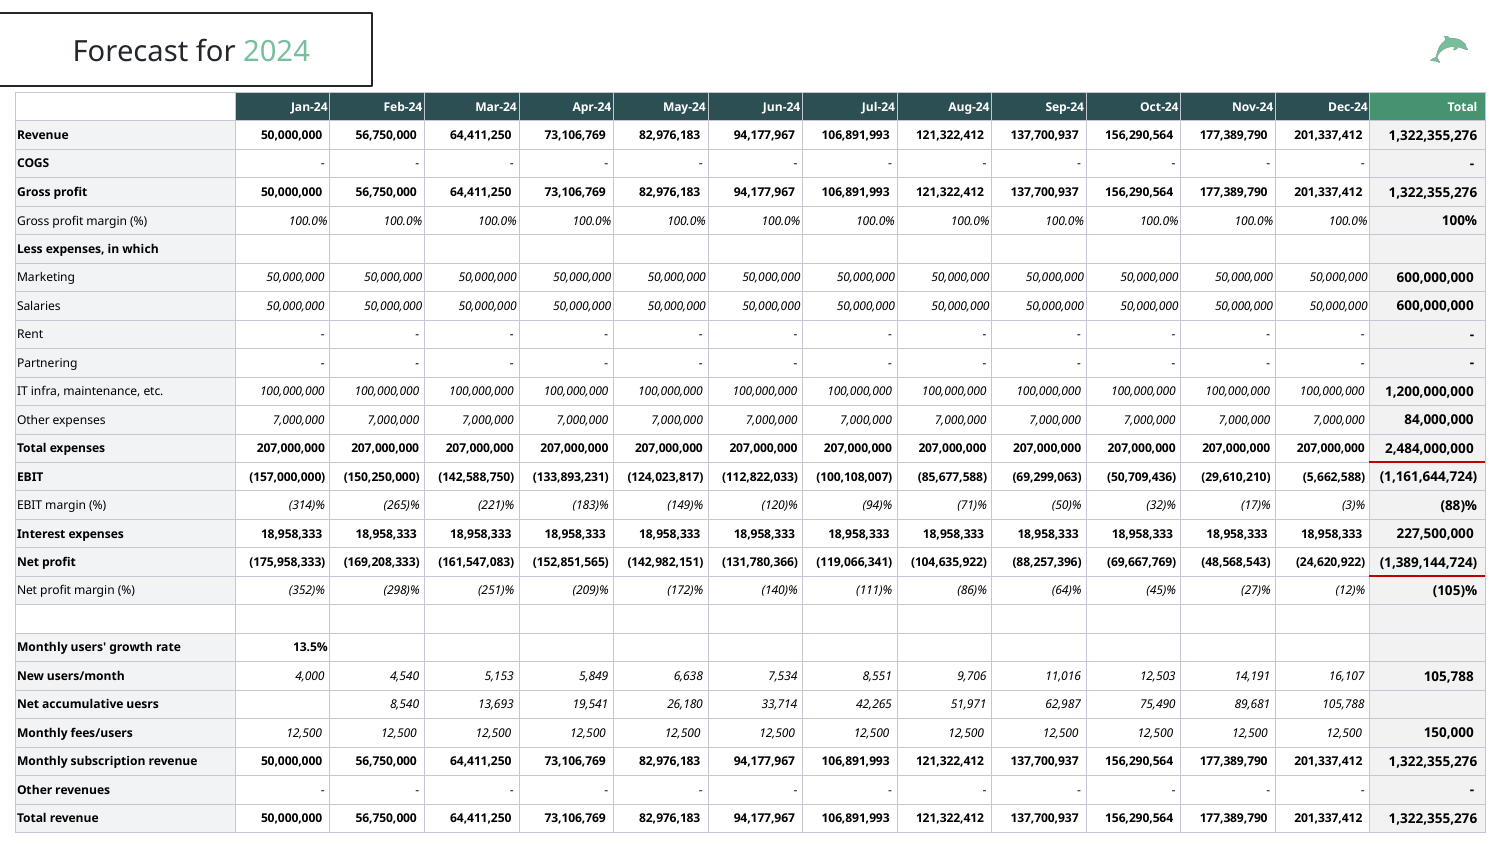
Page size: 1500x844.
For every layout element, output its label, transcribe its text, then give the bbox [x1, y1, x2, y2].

table_cell 50,000,000 [898, 264, 991, 291]
table_cell - [803, 349, 897, 377]
table_cell 12,500 [330, 719, 424, 747]
table_cell 8,540 [330, 691, 424, 718]
table_cell 207,000,000 [1181, 435, 1275, 462]
table_cell 100.0% [992, 207, 1086, 234]
table_cell 7,000,000 [614, 406, 708, 434]
table_cell - [1370, 321, 1485, 348]
table_cell 121,322,412 [898, 805, 991, 832]
table_cell 18,958,333 [425, 520, 519, 547]
table_cell 50,000,000 [236, 748, 329, 775]
table_cell - [425, 150, 519, 177]
table_cell 50,000,000 [1276, 292, 1369, 320]
table_cell New users/month [16, 662, 235, 690]
table_cell 201,337,412 [1276, 121, 1369, 149]
table_header Nov-24 [1181, 93, 1275, 120]
table_cell - [614, 776, 708, 804]
table_cell - [898, 349, 991, 377]
table_cell - [1181, 150, 1275, 177]
table_cell 18,958,333 [614, 520, 708, 547]
table_cell 121,322,412 [898, 121, 991, 149]
table_cell (161,547,083) [425, 548, 519, 576]
table_cell 4,000 [236, 662, 329, 690]
table_cell 7,000,000 [1087, 406, 1180, 434]
table_cell 100,000,000 [236, 378, 329, 405]
table_cell [992, 634, 1086, 661]
table_header Aug-24 [898, 93, 991, 120]
table_cell 5,849 [520, 662, 613, 690]
table_header Mar-24 [425, 93, 519, 120]
table_cell 50,000,000 [236, 292, 329, 320]
table_cell 207,000,000 [709, 435, 802, 462]
table_cell 137,700,937 [992, 805, 1086, 832]
table_cell 50,000,000 [1181, 292, 1275, 320]
table_cell Partnering [16, 349, 235, 377]
table_cell 100,000,000 [1181, 378, 1275, 405]
table_cell 12,500 [1087, 719, 1180, 747]
table_cell 56,750,000 [330, 805, 424, 832]
table_cell 50,000,000 [236, 264, 329, 291]
table_cell - [992, 321, 1086, 348]
table_cell (150,250,000) [330, 463, 424, 490]
table_cell 89,681 [1181, 691, 1275, 718]
table_cell (50)% [992, 491, 1086, 519]
table_header Apr-24 [520, 93, 613, 120]
table_cell 207,000,000 [898, 435, 991, 462]
table_cell [803, 235, 897, 263]
table_cell 7,000,000 [520, 406, 613, 434]
table_cell - [520, 776, 613, 804]
table_cell [425, 235, 519, 263]
table_cell [1181, 634, 1275, 661]
table_cell 50,000,000 [330, 292, 424, 320]
table_cell - [1370, 776, 1485, 804]
table_cell 100.0% [614, 207, 708, 234]
table_cell 14,191 [1181, 662, 1275, 690]
table_cell 9,706 [898, 662, 991, 690]
table_cell [425, 605, 519, 633]
table_cell (131,780,366) [709, 548, 802, 576]
table_cell - [520, 349, 613, 377]
table_cell 50,000,000 [1276, 264, 1369, 291]
table_cell [614, 605, 708, 633]
table_cell 8,551 [803, 662, 897, 690]
table_cell Less expenses, in which [16, 235, 235, 263]
table_cell [898, 605, 991, 633]
table_cell - [1276, 321, 1369, 348]
table_cell (48,568,543) [1181, 548, 1275, 576]
table_cell 73,106,769 [520, 805, 613, 832]
table_cell (32)% [1087, 491, 1180, 519]
table_cell [992, 605, 1086, 633]
table_cell COGS [16, 150, 235, 177]
table_cell - [1087, 150, 1180, 177]
table_cell 1,322,355,276 [1370, 805, 1485, 832]
table_cell 156,290,564 [1087, 178, 1180, 206]
table_cell - [330, 776, 424, 804]
table_cell (112,822,033) [709, 463, 802, 490]
table_cell - [1370, 150, 1485, 177]
table_cell (69,667,769) [1087, 548, 1180, 576]
table_cell - [1276, 776, 1369, 804]
table_cell 94,177,967 [709, 121, 802, 149]
table_cell 50,000,000 [425, 264, 519, 291]
table_cell (12)% [1276, 577, 1369, 604]
table_cell [709, 235, 802, 263]
picture [1430, 36, 1469, 63]
table_cell EBIT [16, 463, 235, 490]
table_cell [1276, 605, 1369, 633]
table_cell 5,153 [425, 662, 519, 690]
table_cell 18,958,333 [992, 520, 1086, 547]
table_cell 1,322,355,276 [1370, 178, 1485, 206]
table_cell (142,588,750) [425, 463, 519, 490]
table_cell (314)% [236, 491, 329, 519]
table_cell 50,000,000 [709, 264, 802, 291]
table_cell 50,000,000 [709, 292, 802, 320]
table_cell 75,490 [1087, 691, 1180, 718]
table_cell - [1181, 321, 1275, 348]
table_cell (69,299,063) [992, 463, 1086, 490]
table_cell 16,107 [1276, 662, 1369, 690]
table_cell - [1181, 776, 1275, 804]
table_cell - [236, 150, 329, 177]
table_header Feb-24 [330, 93, 424, 120]
table_cell 1,200,000,000 [1370, 378, 1485, 405]
table_cell [1276, 634, 1369, 661]
table_cell 94,177,967 [709, 748, 802, 775]
table_cell 100,000,000 [709, 378, 802, 405]
table_cell 227,500,000 [1370, 520, 1485, 547]
table_cell - [425, 776, 519, 804]
table_cell 121,322,412 [898, 178, 991, 206]
table_cell (88)% [1370, 491, 1485, 519]
table_cell 11,016 [992, 662, 1086, 690]
table_cell 13.5% [236, 634, 329, 661]
table_cell 100.0% [236, 207, 329, 234]
table_cell [520, 235, 613, 263]
table_cell 82,976,183 [614, 121, 708, 149]
table_cell 50,000,000 [330, 264, 424, 291]
table_cell 100,000,000 [992, 378, 1086, 405]
table_cell - [992, 150, 1086, 177]
table_cell 106,891,993 [803, 805, 897, 832]
table_cell 50,000,000 [236, 805, 329, 832]
table_cell (105)% [1370, 577, 1485, 604]
table_cell (149)% [614, 491, 708, 519]
table_cell 7,000,000 [425, 406, 519, 434]
table_cell 100.0% [330, 207, 424, 234]
table_cell Salaries [16, 292, 235, 320]
table_cell [16, 605, 235, 633]
table_cell 62,987 [992, 691, 1086, 718]
table_cell Total revenue [16, 805, 235, 832]
table_cell 7,000,000 [709, 406, 802, 434]
table_cell 50,000,000 [425, 292, 519, 320]
table_cell (221)% [425, 491, 519, 519]
table_header [16, 93, 235, 120]
table_cell 18,958,333 [803, 520, 897, 547]
table_cell 82,976,183 [614, 805, 708, 832]
table_cell 18,958,333 [898, 520, 991, 547]
table_cell 18,958,333 [709, 520, 802, 547]
table_cell 600,000,000 [1370, 264, 1485, 291]
table_cell (94)% [803, 491, 897, 519]
table_cell - [1370, 349, 1485, 377]
table_cell - [1181, 349, 1275, 377]
table_cell - [1087, 321, 1180, 348]
table_cell - [709, 776, 802, 804]
table_cell (133,893,231) [520, 463, 613, 490]
table_cell [614, 235, 708, 263]
table_cell 600,000,000 [1370, 292, 1485, 320]
table_cell 177,389,790 [1181, 121, 1275, 149]
table_cell 18,958,333 [1181, 520, 1275, 547]
table_cell (45)% [1087, 577, 1180, 604]
table_cell (29,610,210) [1181, 463, 1275, 490]
table_cell 50,000,000 [520, 292, 613, 320]
table_cell Monthly subscription revenue [16, 748, 235, 775]
table_cell - [614, 321, 708, 348]
table_cell - [709, 150, 802, 177]
table_cell (1,161,644,724) [1370, 463, 1485, 490]
table_cell (169,208,333) [330, 548, 424, 576]
table_cell 50,000,000 [898, 292, 991, 320]
table_cell 100.0% [1276, 207, 1369, 234]
table_cell 137,700,937 [992, 178, 1086, 206]
table_cell Monthly users' growth rate [16, 634, 235, 661]
table_cell 7,000,000 [992, 406, 1086, 434]
table_cell [992, 235, 1086, 263]
table_cell (183)% [520, 491, 613, 519]
table_cell 50,000,000 [1181, 264, 1275, 291]
table_cell (298)% [330, 577, 424, 604]
table_cell [330, 235, 424, 263]
table_cell 156,290,564 [1087, 121, 1180, 149]
table_cell 42,265 [803, 691, 897, 718]
table_cell Marketing [16, 264, 235, 291]
text_box Forecast for 2024 [0, 29, 383, 72]
table_cell 7,000,000 [1181, 406, 1275, 434]
table_cell 18,958,333 [330, 520, 424, 547]
table_cell [803, 634, 897, 661]
table_cell 137,700,937 [992, 748, 1086, 775]
table_header Total [1370, 93, 1485, 120]
table_cell Net profit margin (%) [16, 577, 235, 604]
table_cell 12,500 [236, 719, 329, 747]
table_cell 7,000,000 [330, 406, 424, 434]
table_cell 201,337,412 [1276, 178, 1369, 206]
table_cell 207,000,000 [614, 435, 708, 462]
table_cell 50,000,000 [803, 292, 897, 320]
table_cell (64)% [992, 577, 1086, 604]
table_cell [898, 634, 991, 661]
table_cell (104,635,922) [898, 548, 991, 576]
table_header Jun-24 [709, 93, 802, 120]
table_cell - [709, 321, 802, 348]
table_cell 105,788 [1276, 691, 1369, 718]
table_cell [1181, 605, 1275, 633]
table_cell 12,500 [614, 719, 708, 747]
table_cell 82,976,183 [614, 178, 708, 206]
table_cell [709, 634, 802, 661]
table_cell [1276, 235, 1369, 263]
table_cell - [803, 150, 897, 177]
table_cell Gross profit [16, 178, 235, 206]
table_cell 121,322,412 [898, 748, 991, 775]
table_cell (111)% [803, 577, 897, 604]
table_cell [236, 605, 329, 633]
table_cell 105,788 [1370, 662, 1485, 690]
table_cell 100,000,000 [614, 378, 708, 405]
table_cell 100.0% [1087, 207, 1180, 234]
table_cell (5,662,588) [1276, 463, 1369, 490]
table_cell [1087, 605, 1180, 633]
table_cell 207,000,000 [1087, 435, 1180, 462]
table_cell 7,000,000 [236, 406, 329, 434]
table_cell 64,411,250 [425, 178, 519, 206]
table_cell [236, 235, 329, 263]
table_cell - [1276, 150, 1369, 177]
table_cell 100.0% [425, 207, 519, 234]
table_cell 100.0% [1181, 207, 1275, 234]
table_cell 50,000,000 [236, 121, 329, 149]
table_cell - [803, 321, 897, 348]
table_cell Total expenses [16, 435, 235, 462]
table_cell 100,000,000 [1087, 378, 1180, 405]
table_cell 201,337,412 [1276, 805, 1369, 832]
table_cell - [992, 776, 1086, 804]
table_cell 50,000,000 [614, 292, 708, 320]
table_cell [709, 605, 802, 633]
table_cell [898, 235, 991, 263]
table_header Jan-24 [236, 93, 329, 120]
table_cell 18,958,333 [236, 520, 329, 547]
table_cell 1,322,355,276 [1370, 748, 1485, 775]
table_cell - [1087, 349, 1180, 377]
table_cell 207,000,000 [1276, 435, 1369, 462]
table_cell 207,000,000 [803, 435, 897, 462]
table_cell - [803, 776, 897, 804]
table_cell 201,337,412 [1276, 748, 1369, 775]
table_cell 33,714 [709, 691, 802, 718]
table_cell 13,693 [425, 691, 519, 718]
table_cell 207,000,000 [425, 435, 519, 462]
table_cell - [520, 150, 613, 177]
table_cell [1370, 235, 1485, 263]
table_cell Net profit [16, 548, 235, 576]
table_cell 84,000,000 [1370, 406, 1485, 434]
table_cell 100,000,000 [1276, 378, 1369, 405]
table_cell - [236, 321, 329, 348]
table_cell [236, 691, 329, 718]
table_cell [330, 605, 424, 633]
table_cell 12,500 [520, 719, 613, 747]
table_cell - [330, 349, 424, 377]
table_cell [1370, 691, 1485, 718]
table_cell 82,976,183 [614, 748, 708, 775]
table_cell (175,958,333) [236, 548, 329, 576]
table_cell - [614, 349, 708, 377]
table_cell [1370, 605, 1485, 633]
table_cell (172)% [614, 577, 708, 604]
table_cell 6,638 [614, 662, 708, 690]
table_cell (88,257,396) [992, 548, 1086, 576]
table_cell 150,000 [1370, 719, 1485, 747]
table_cell (209)% [520, 577, 613, 604]
table_cell 7,000,000 [898, 406, 991, 434]
table_cell (119,066,341) [803, 548, 897, 576]
table_header Jul-24 [803, 93, 897, 120]
table_cell 12,500 [709, 719, 802, 747]
table_cell 207,000,000 [520, 435, 613, 462]
table_cell 18,958,333 [520, 520, 613, 547]
table_cell 50,000,000 [236, 178, 329, 206]
table_header Dec-24 [1276, 93, 1369, 120]
table_cell - [236, 776, 329, 804]
table_cell Other revenues [16, 776, 235, 804]
table_cell 51,971 [898, 691, 991, 718]
table_cell Net accumulative uesrs [16, 691, 235, 718]
table_cell (17)% [1181, 491, 1275, 519]
table_cell (120)% [709, 491, 802, 519]
table_cell [1087, 235, 1180, 263]
table_cell 12,500 [803, 719, 897, 747]
table_cell - [330, 321, 424, 348]
table_cell - [425, 321, 519, 348]
table_cell [614, 634, 708, 661]
table_cell 73,106,769 [520, 178, 613, 206]
table_cell [1370, 634, 1485, 661]
table_cell 207,000,000 [236, 435, 329, 462]
table_cell 100.0% [803, 207, 897, 234]
table_cell 12,500 [1181, 719, 1275, 747]
table_cell [520, 634, 613, 661]
table_cell EBIT margin (%) [16, 491, 235, 519]
table_cell (1,389,144,724) [1370, 548, 1485, 575]
table_cell Revenue [16, 121, 235, 149]
table_header Sep-24 [992, 93, 1086, 120]
table_cell (24,620,922) [1276, 548, 1369, 576]
table_cell [1181, 235, 1275, 263]
table_cell 12,500 [992, 719, 1086, 747]
table_cell (100,108,007) [803, 463, 897, 490]
table_cell 50,000,000 [520, 264, 613, 291]
table_cell 50,000,000 [992, 264, 1086, 291]
table_cell - [1087, 776, 1180, 804]
table_cell 73,106,769 [520, 748, 613, 775]
table_cell [520, 605, 613, 633]
table_cell - [614, 150, 708, 177]
table_header May-24 [614, 93, 708, 120]
table_cell 100,000,000 [898, 378, 991, 405]
table_cell - [898, 150, 991, 177]
table_cell (86)% [898, 577, 991, 604]
table_cell (142,982,151) [614, 548, 708, 576]
table_cell 177,389,790 [1181, 805, 1275, 832]
table_cell (124,023,817) [614, 463, 708, 490]
table_cell 100.0% [898, 207, 991, 234]
table_cell [803, 605, 897, 633]
table_cell 50,000,000 [992, 292, 1086, 320]
table_cell 100,000,000 [425, 378, 519, 405]
table_cell - [236, 349, 329, 377]
table_cell 7,000,000 [803, 406, 897, 434]
table_cell 106,891,993 [803, 748, 897, 775]
table_cell 94,177,967 [709, 805, 802, 832]
table_cell 7,000,000 [1276, 406, 1369, 434]
table_cell [425, 634, 519, 661]
table_cell 7,534 [709, 662, 802, 690]
table_cell Interest expenses [16, 520, 235, 547]
table_cell 50,000,000 [1087, 264, 1180, 291]
table_cell 106,891,993 [803, 178, 897, 206]
table_cell 177,389,790 [1181, 178, 1275, 206]
table_cell - [425, 349, 519, 377]
table_cell (251)% [425, 577, 519, 604]
table_cell - [992, 349, 1086, 377]
table_cell 56,750,000 [330, 748, 424, 775]
table_cell 73,106,769 [520, 121, 613, 149]
table_cell 207,000,000 [330, 435, 424, 462]
table_cell 156,290,564 [1087, 805, 1180, 832]
table_cell 18,958,333 [1276, 520, 1369, 547]
table_cell 64,411,250 [425, 805, 519, 832]
table_cell (3)% [1276, 491, 1369, 519]
table_cell [1087, 634, 1180, 661]
table_header Oct-24 [1087, 93, 1180, 120]
table_cell 177,389,790 [1181, 748, 1275, 775]
table_cell (50,709,436) [1087, 463, 1180, 490]
table_cell 56,750,000 [330, 178, 424, 206]
table_cell (265)% [330, 491, 424, 519]
table_cell IT infra, maintenance, etc. [16, 378, 235, 405]
table_cell 64,411,250 [425, 748, 519, 775]
table_cell - [1276, 349, 1369, 377]
table_cell - [898, 776, 991, 804]
table_cell 18,958,333 [1087, 520, 1180, 547]
table_cell (157,000,000) [236, 463, 329, 490]
table_cell 64,411,250 [425, 121, 519, 149]
table_cell 100.0% [709, 207, 802, 234]
table_cell - [709, 349, 802, 377]
table_cell 100.0% [520, 207, 613, 234]
table_cell Monthly fees/users [16, 719, 235, 747]
table_cell 100,000,000 [330, 378, 424, 405]
table_cell (27)% [1181, 577, 1275, 604]
table_cell - [330, 150, 424, 177]
table_cell (85,677,588) [898, 463, 991, 490]
table_cell 56,750,000 [330, 121, 424, 149]
table_cell 19,541 [520, 691, 613, 718]
table_cell - [520, 321, 613, 348]
table_cell 4,540 [330, 662, 424, 690]
table_cell 12,500 [425, 719, 519, 747]
table_cell 12,503 [1087, 662, 1180, 690]
text_box [0, 11, 374, 29]
table_cell - [898, 321, 991, 348]
table_cell 26,180 [614, 691, 708, 718]
table_cell 106,891,993 [803, 121, 897, 149]
table_cell (71)% [898, 491, 991, 519]
table_cell 1,322,355,276 [1370, 121, 1485, 149]
table_cell (352)% [236, 577, 329, 604]
table_cell 12,500 [1276, 719, 1369, 747]
table_cell 50,000,000 [1087, 292, 1180, 320]
table_cell (152,851,565) [520, 548, 613, 576]
table_cell 137,700,937 [992, 121, 1086, 149]
table_cell 207,000,000 [992, 435, 1086, 462]
table_cell Other expenses [16, 406, 235, 434]
table_cell [330, 634, 424, 661]
table_cell 2,484,000,000 [1370, 435, 1485, 461]
table_cell 94,177,967 [709, 178, 802, 206]
table_cell 100,000,000 [803, 378, 897, 405]
table_cell Gross profit margin (%) [16, 207, 235, 234]
table_cell 156,290,564 [1087, 748, 1180, 775]
table_cell 50,000,000 [803, 264, 897, 291]
text_box [0, 72, 374, 88]
table_cell 50,000,000 [614, 264, 708, 291]
table_cell 100,000,000 [520, 378, 613, 405]
table_cell 100% [1370, 207, 1485, 234]
table_cell 12,500 [898, 719, 991, 747]
table_cell Rent [16, 321, 235, 348]
table_cell (140)% [709, 577, 802, 604]
